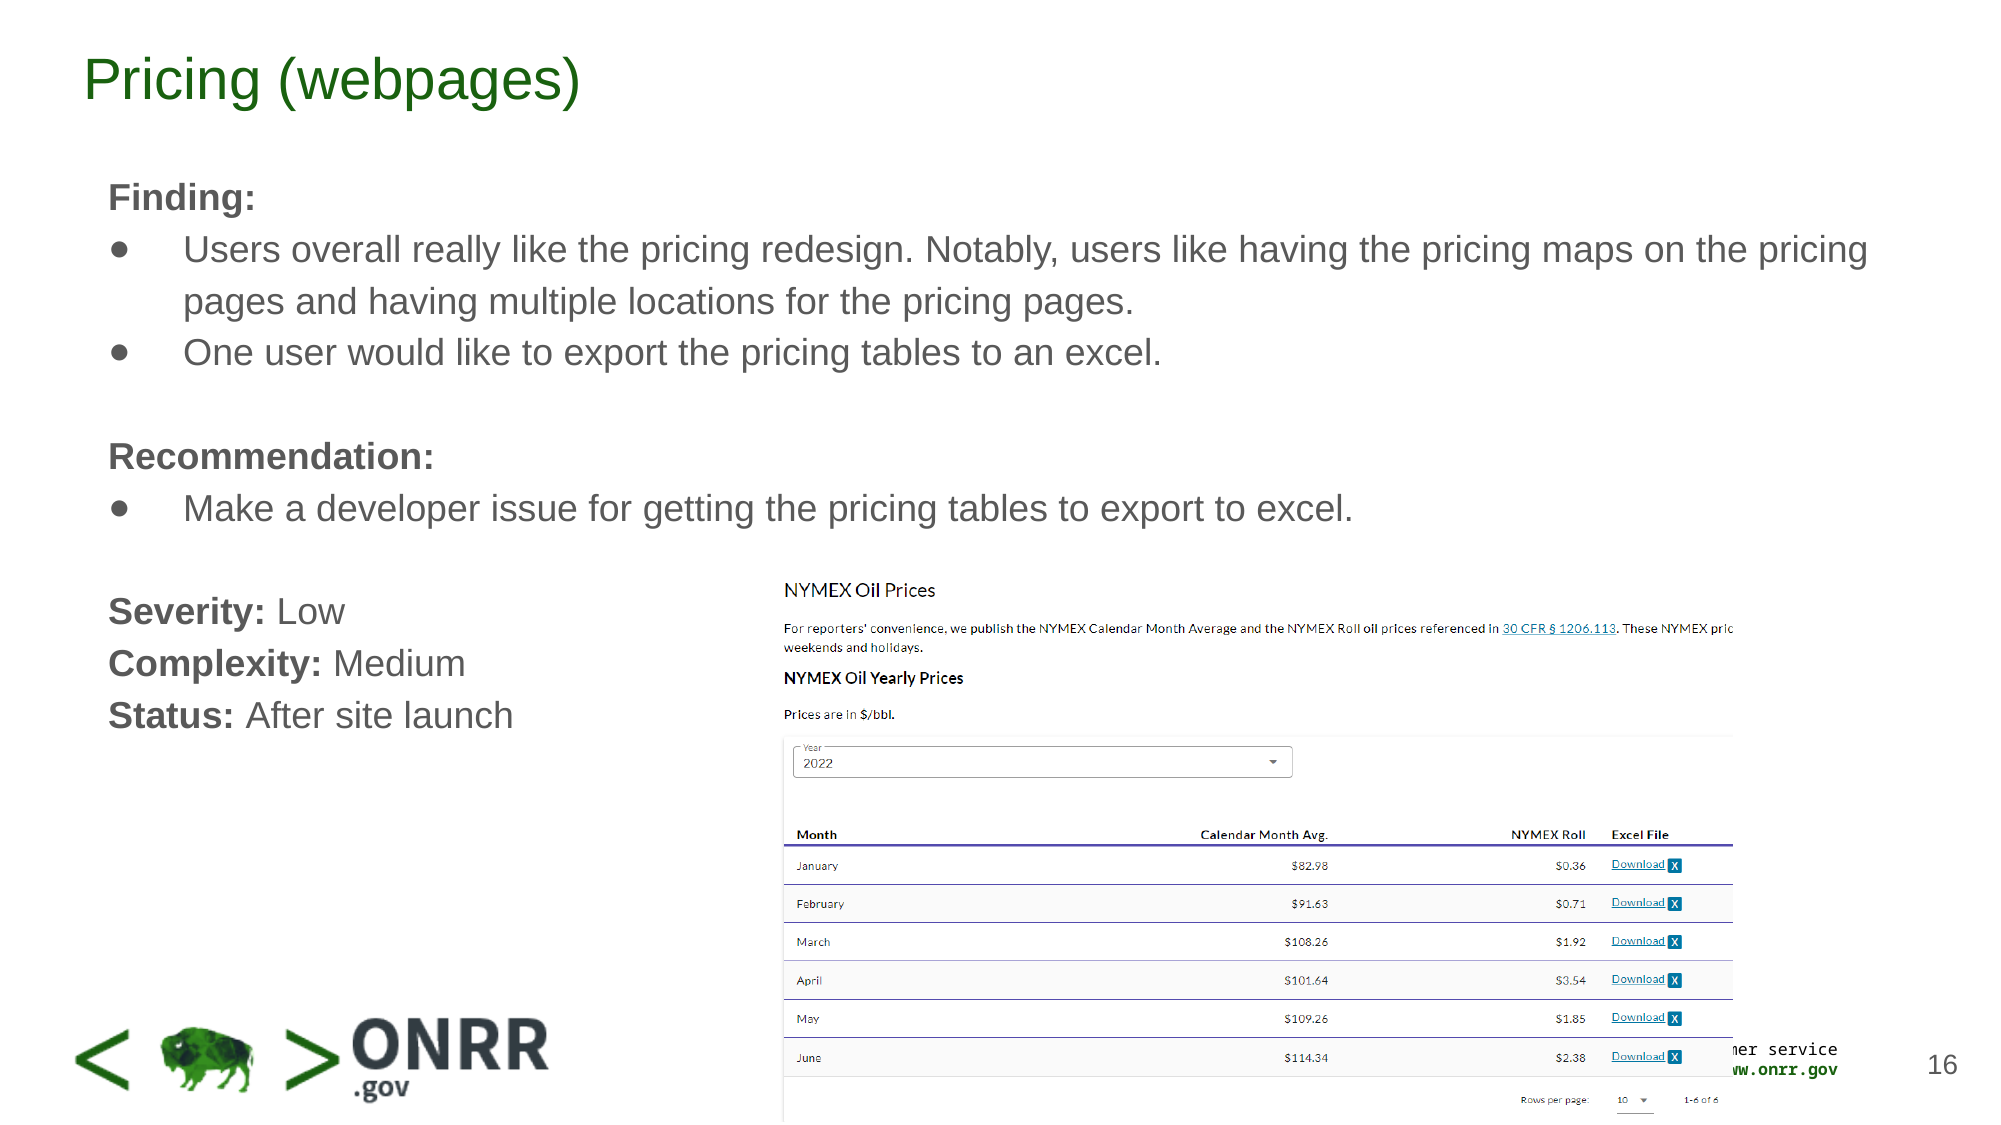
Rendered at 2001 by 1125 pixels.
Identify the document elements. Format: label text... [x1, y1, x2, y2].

picture [777, 575, 1734, 1123]
list Finding: Users overall really like the pricing redesign. Notably, users like having the pricing maps on the pricing pages and having multiple locations for the pricing pages. One user would like to export the pricing tables to an excel. Recommendation: Make a developer issue for getting the pricing tables to export to excel. Severity: Low Complexity: Medium Status: After site launch [68, 151, 1932, 1000]
picture [68, 1000, 572, 1125]
title Pricing (webpages) [68, 26, 1932, 151]
slide_number 16 [1853, 1019, 1974, 1106]
